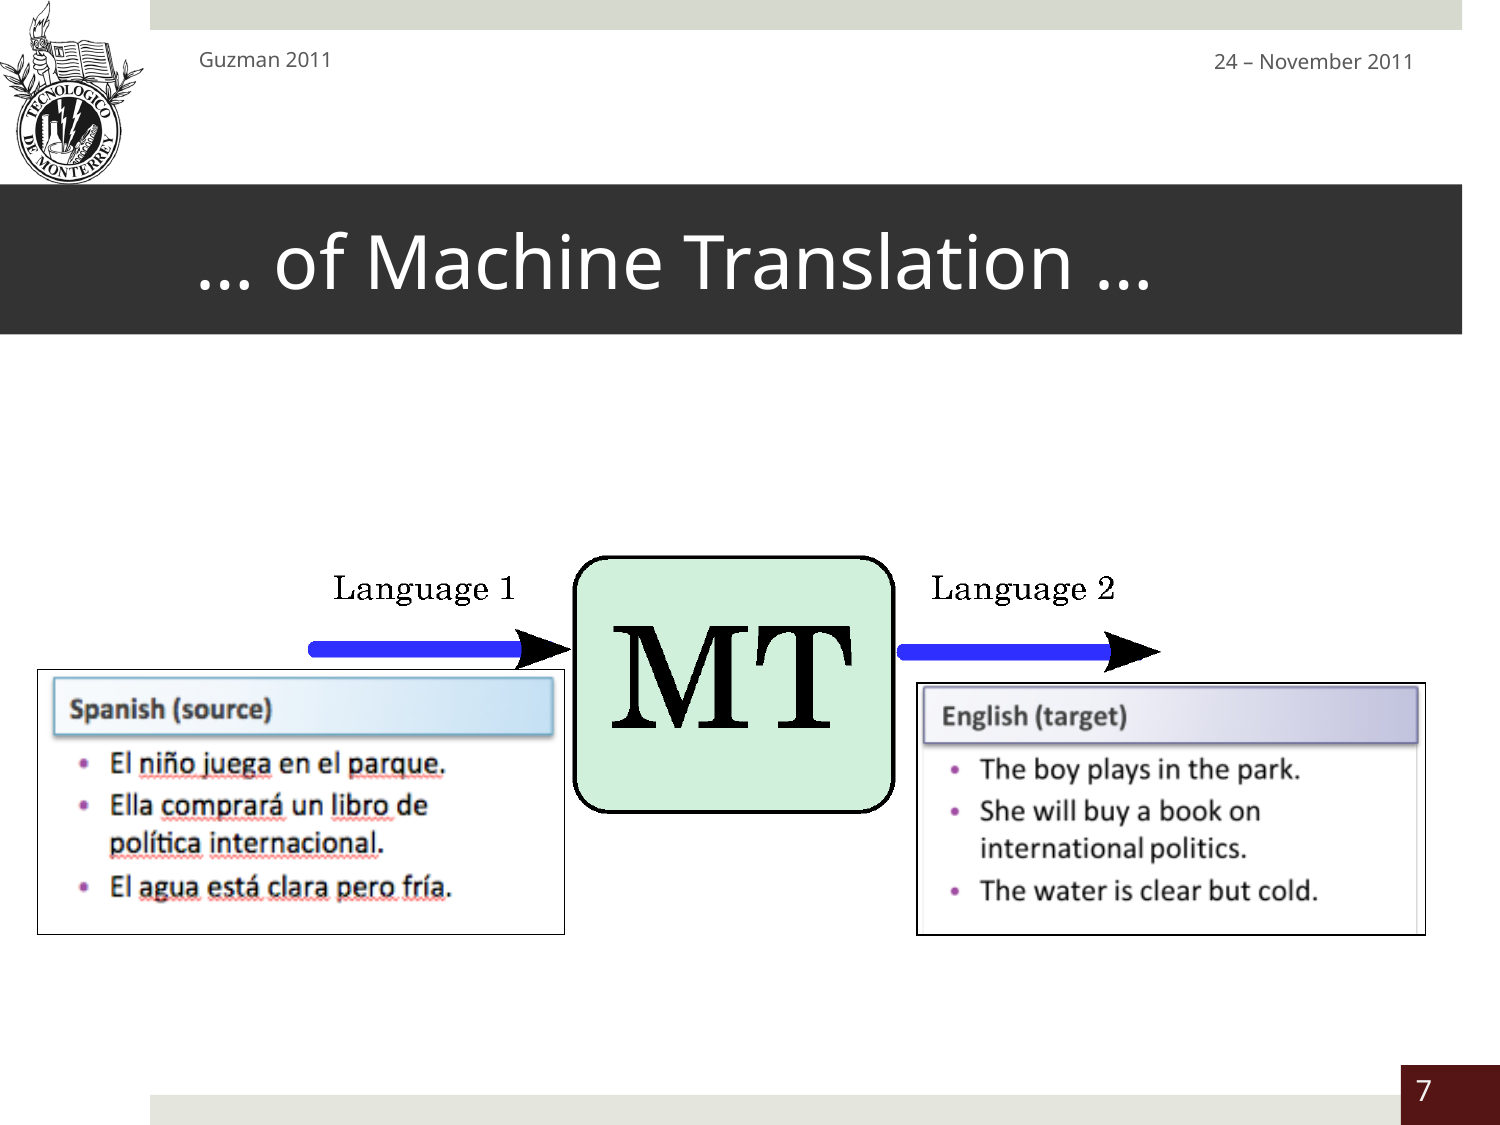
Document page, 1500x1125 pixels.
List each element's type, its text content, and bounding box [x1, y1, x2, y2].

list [236, 354, 1226, 1046]
picture [36, 669, 566, 935]
footer Guzman 2011 [183, 30, 659, 91]
picture [0, 0, 145, 184]
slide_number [1079, 30, 1430, 91]
picture [917, 683, 1426, 936]
title … of Machine Translation … [0, 184, 1463, 335]
